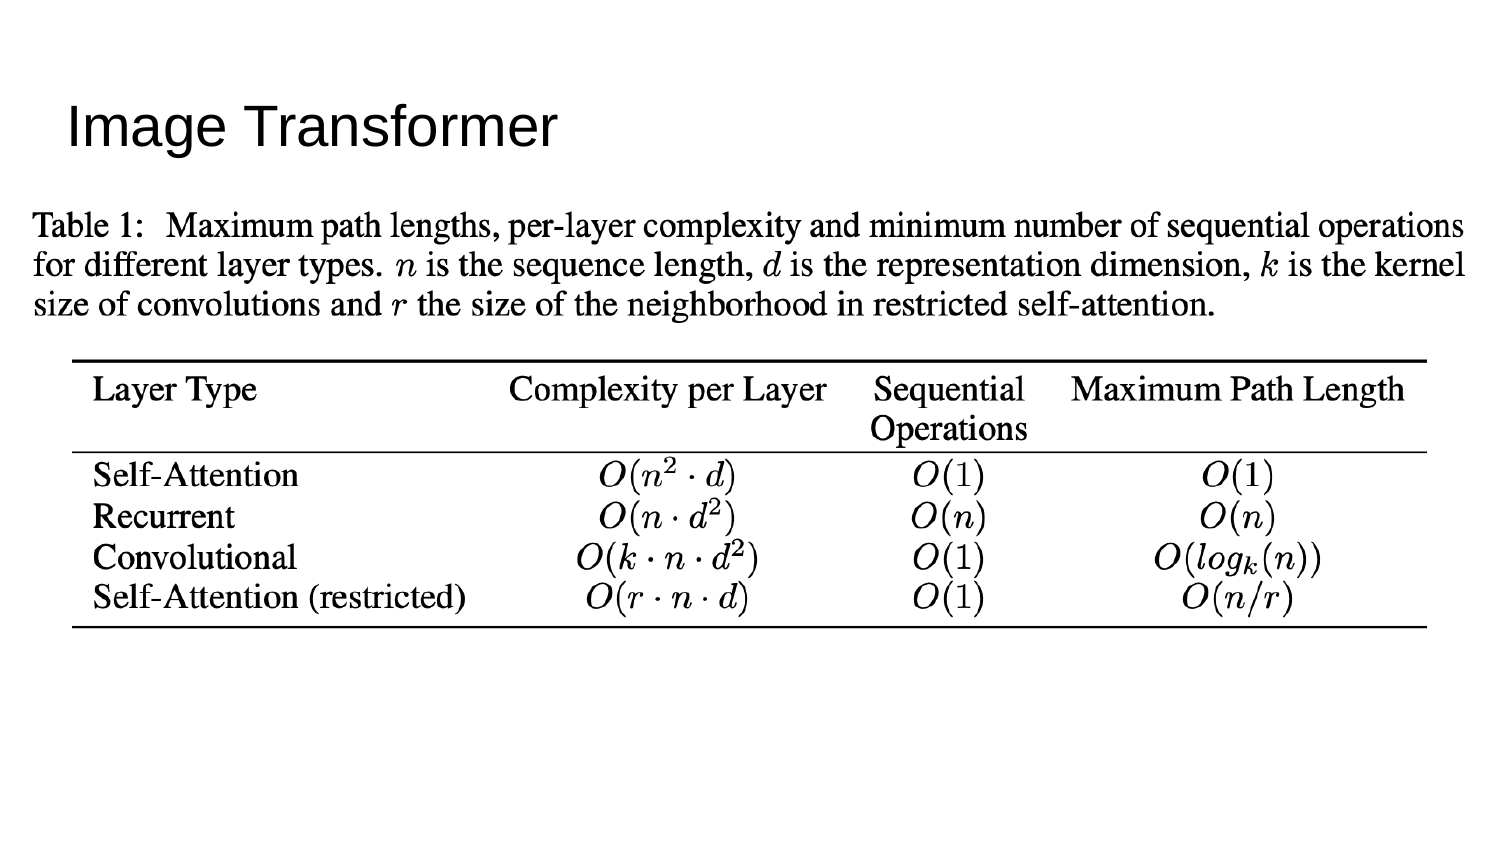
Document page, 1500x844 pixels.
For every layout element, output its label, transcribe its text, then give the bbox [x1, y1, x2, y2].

title Image Transformer [51, 72, 1449, 167]
picture [24, 202, 1476, 642]
